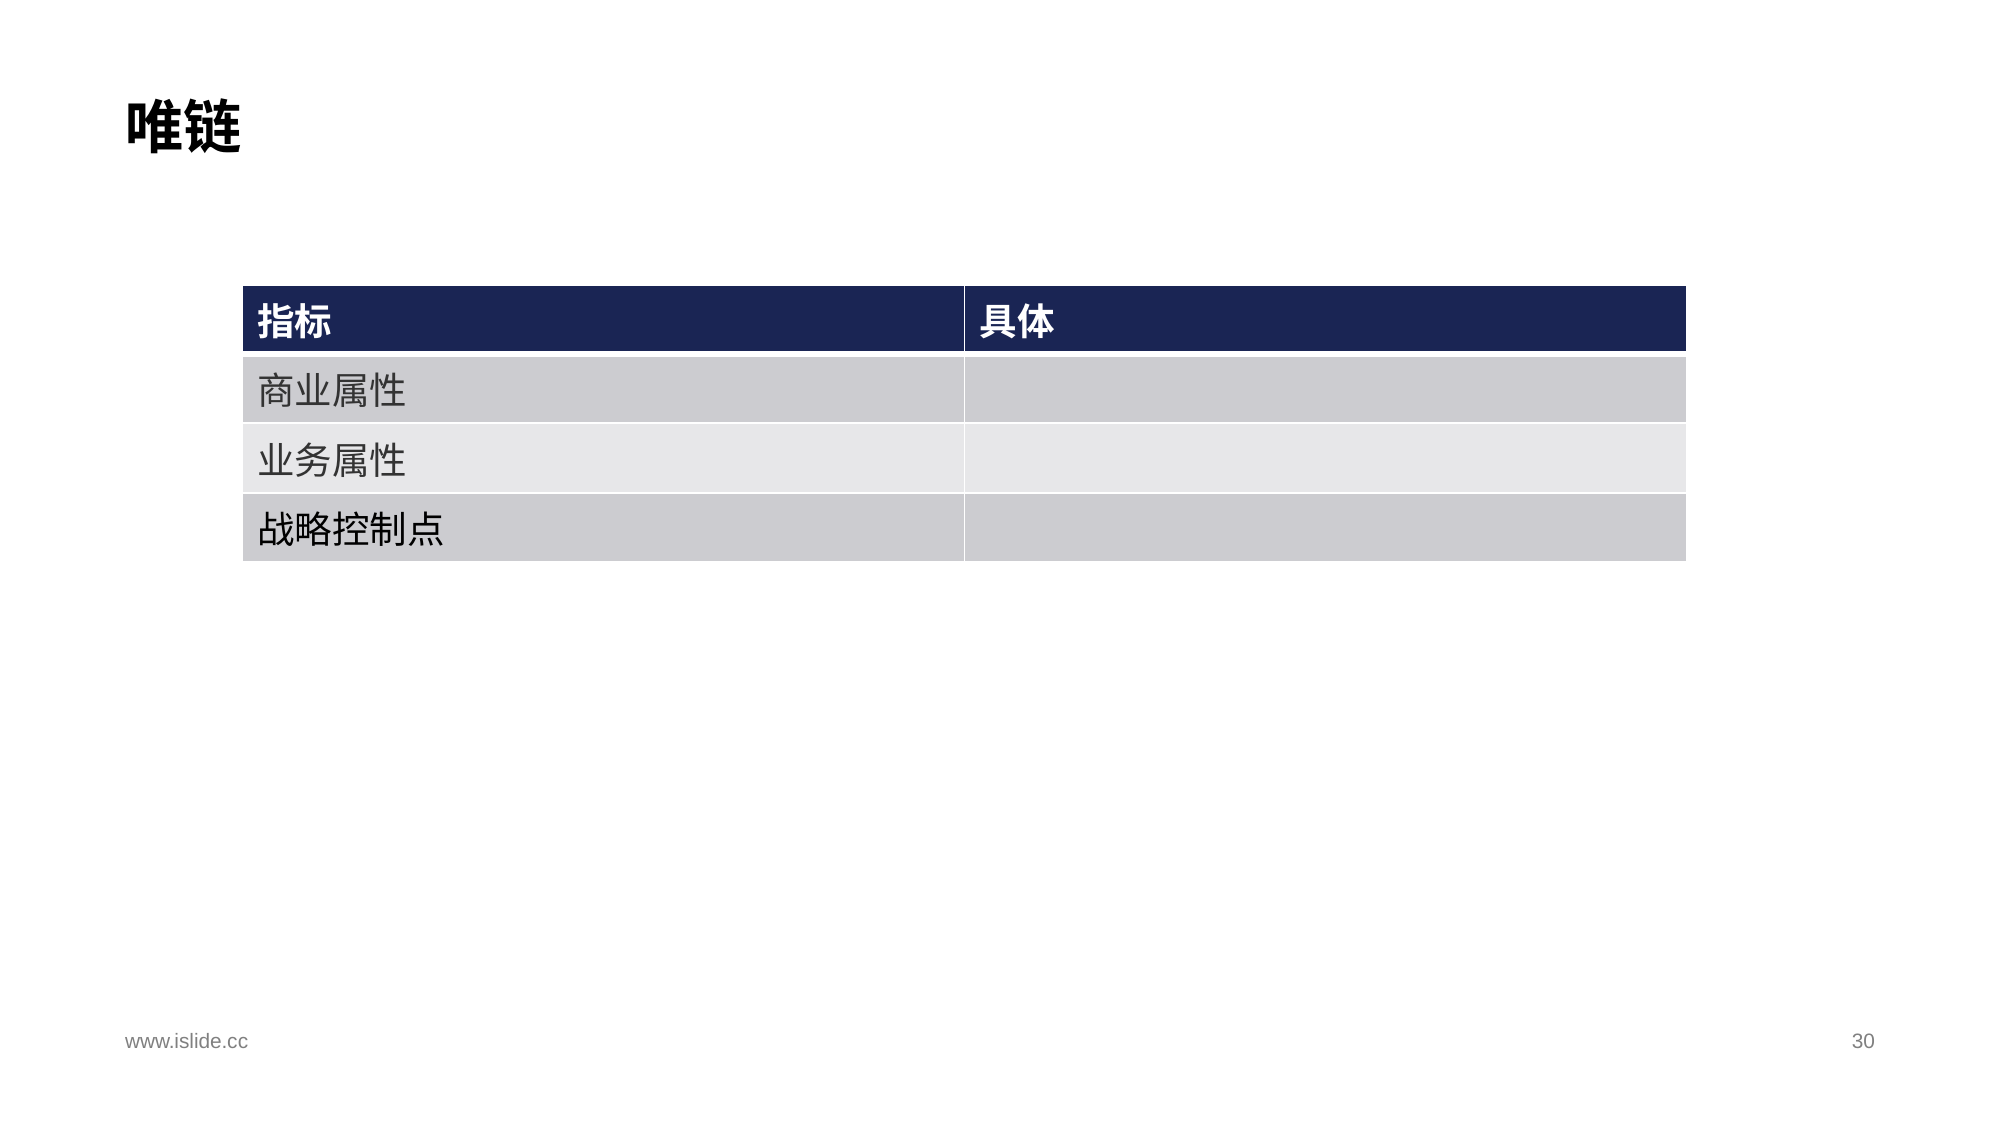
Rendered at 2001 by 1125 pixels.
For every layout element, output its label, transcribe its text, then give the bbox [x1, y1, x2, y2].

table_cell [965, 424, 1686, 492]
footer www.islide.cc [109, 1023, 790, 1058]
table_cell 商业属性 [243, 357, 964, 422]
table_cell [965, 494, 1686, 561]
table_cell 战略控制点 [243, 494, 964, 561]
table_header 指标 [243, 286, 964, 351]
table_cell [965, 357, 1686, 422]
table_header 具体 [965, 286, 1686, 351]
slide_number 30 [1412, 1023, 1890, 1058]
title 唯链 [109, 0, 1890, 169]
table_cell 业务属性 [243, 424, 964, 492]
